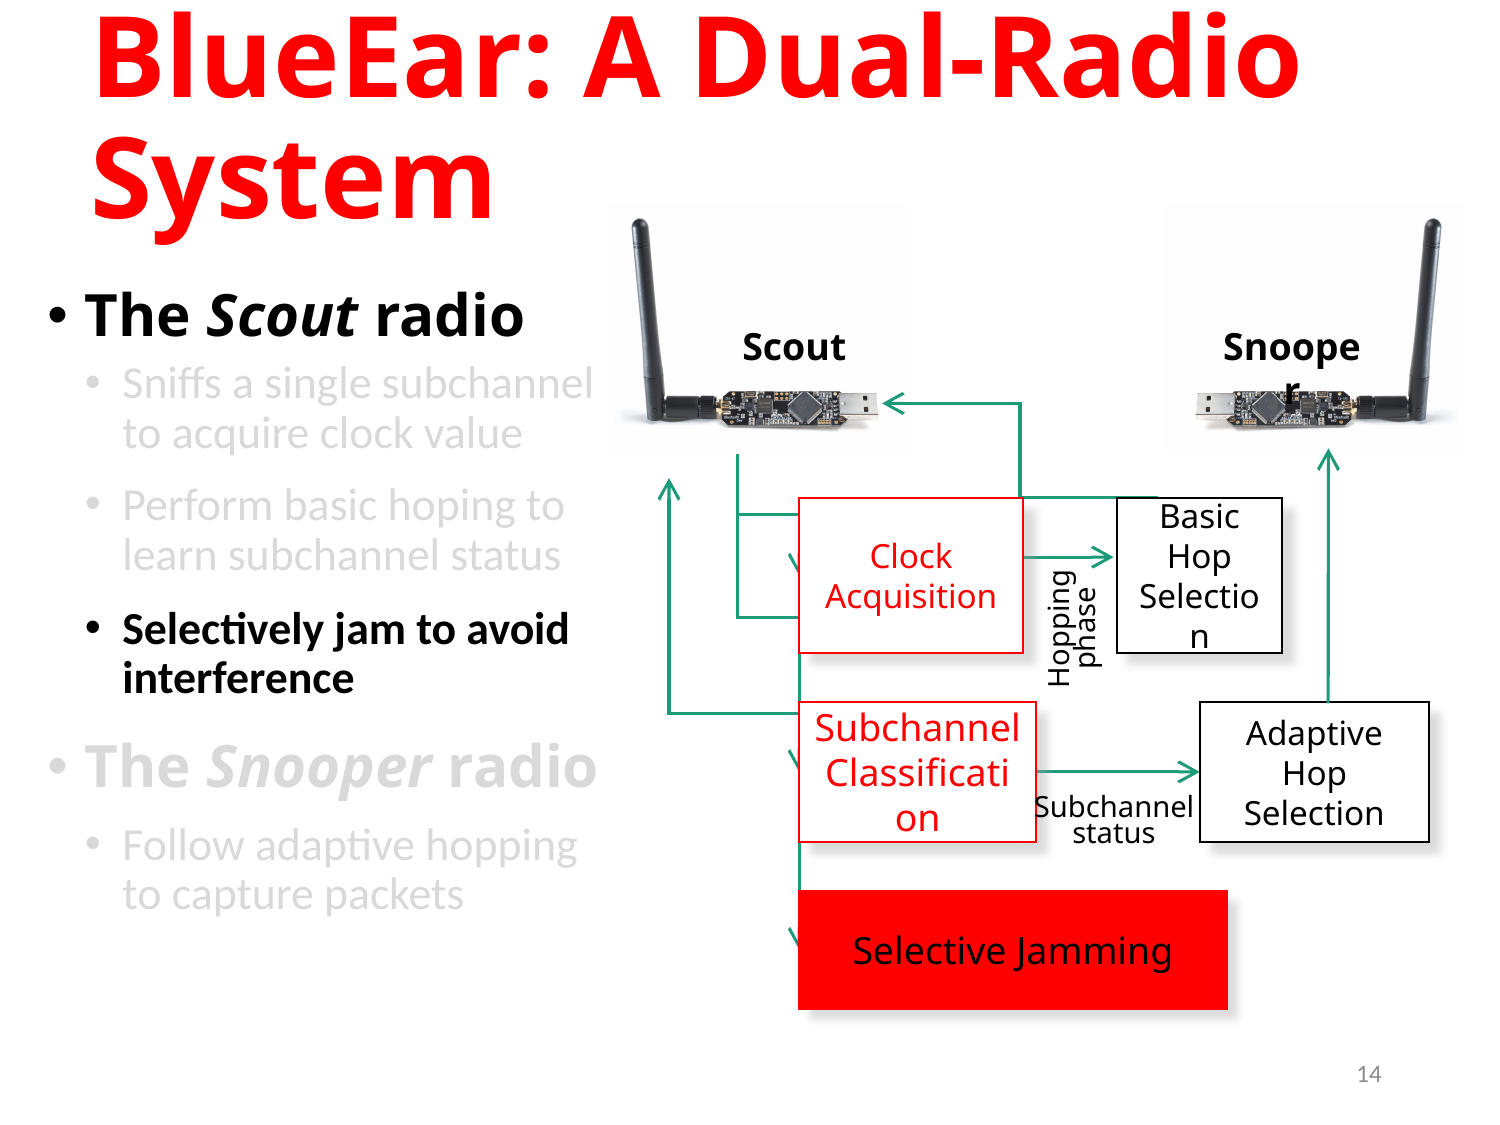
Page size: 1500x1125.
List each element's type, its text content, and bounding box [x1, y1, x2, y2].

list The Scout radio Sniffs a single subchannel to acquire clock value Perform basic hoping to learn subchannel status Selectively jam to avoid interference The Snooper radio Follow adaptive hopping to capture packets [32, 278, 642, 1090]
text_box BlueEar: A Dual-Radio System [74, 62, 1467, 181]
slide_number 14 [1059, 1042, 1397, 1103]
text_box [606, 203, 1467, 1009]
